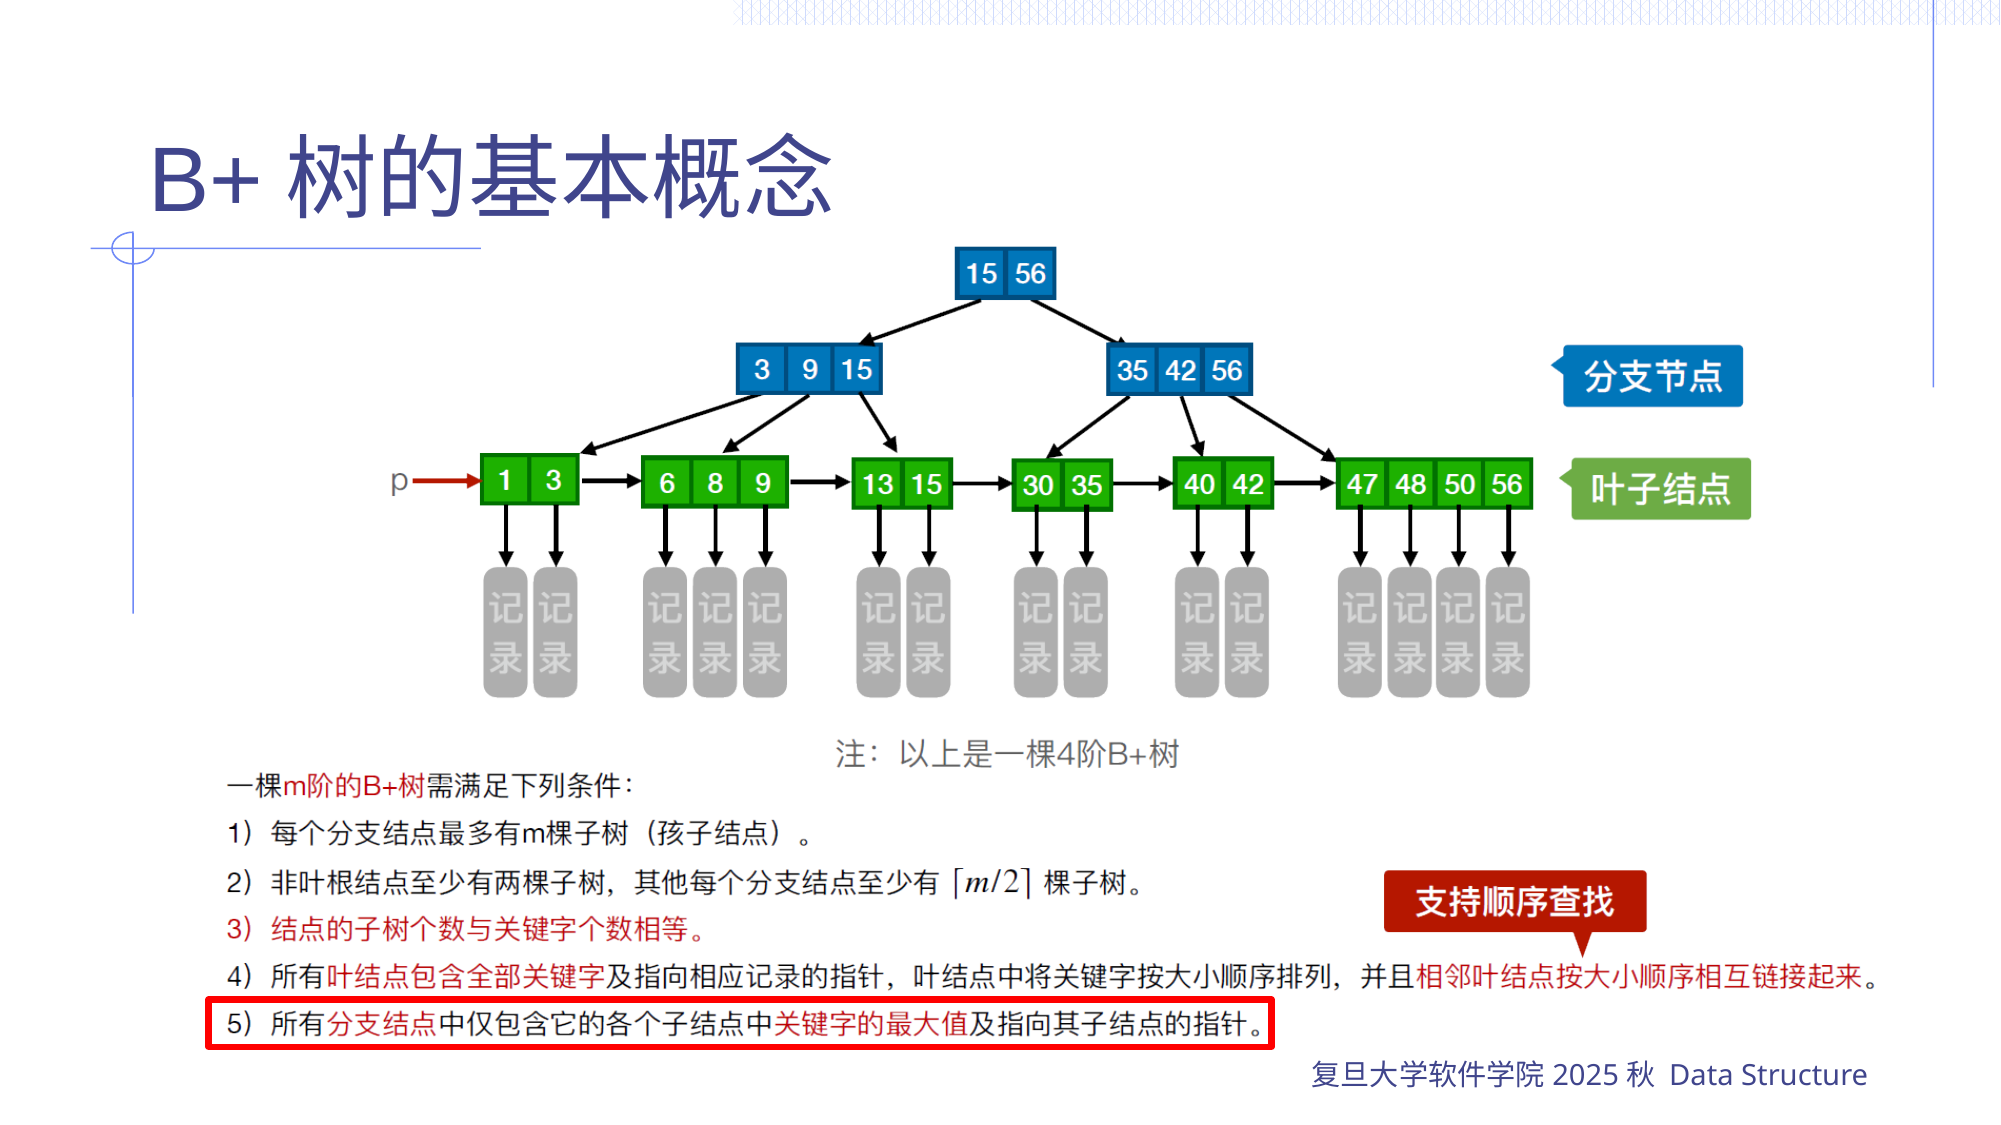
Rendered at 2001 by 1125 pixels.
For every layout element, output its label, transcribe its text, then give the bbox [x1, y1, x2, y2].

title B+树的基本概念 [133, 50, 1834, 238]
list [163, 237, 1903, 1063]
